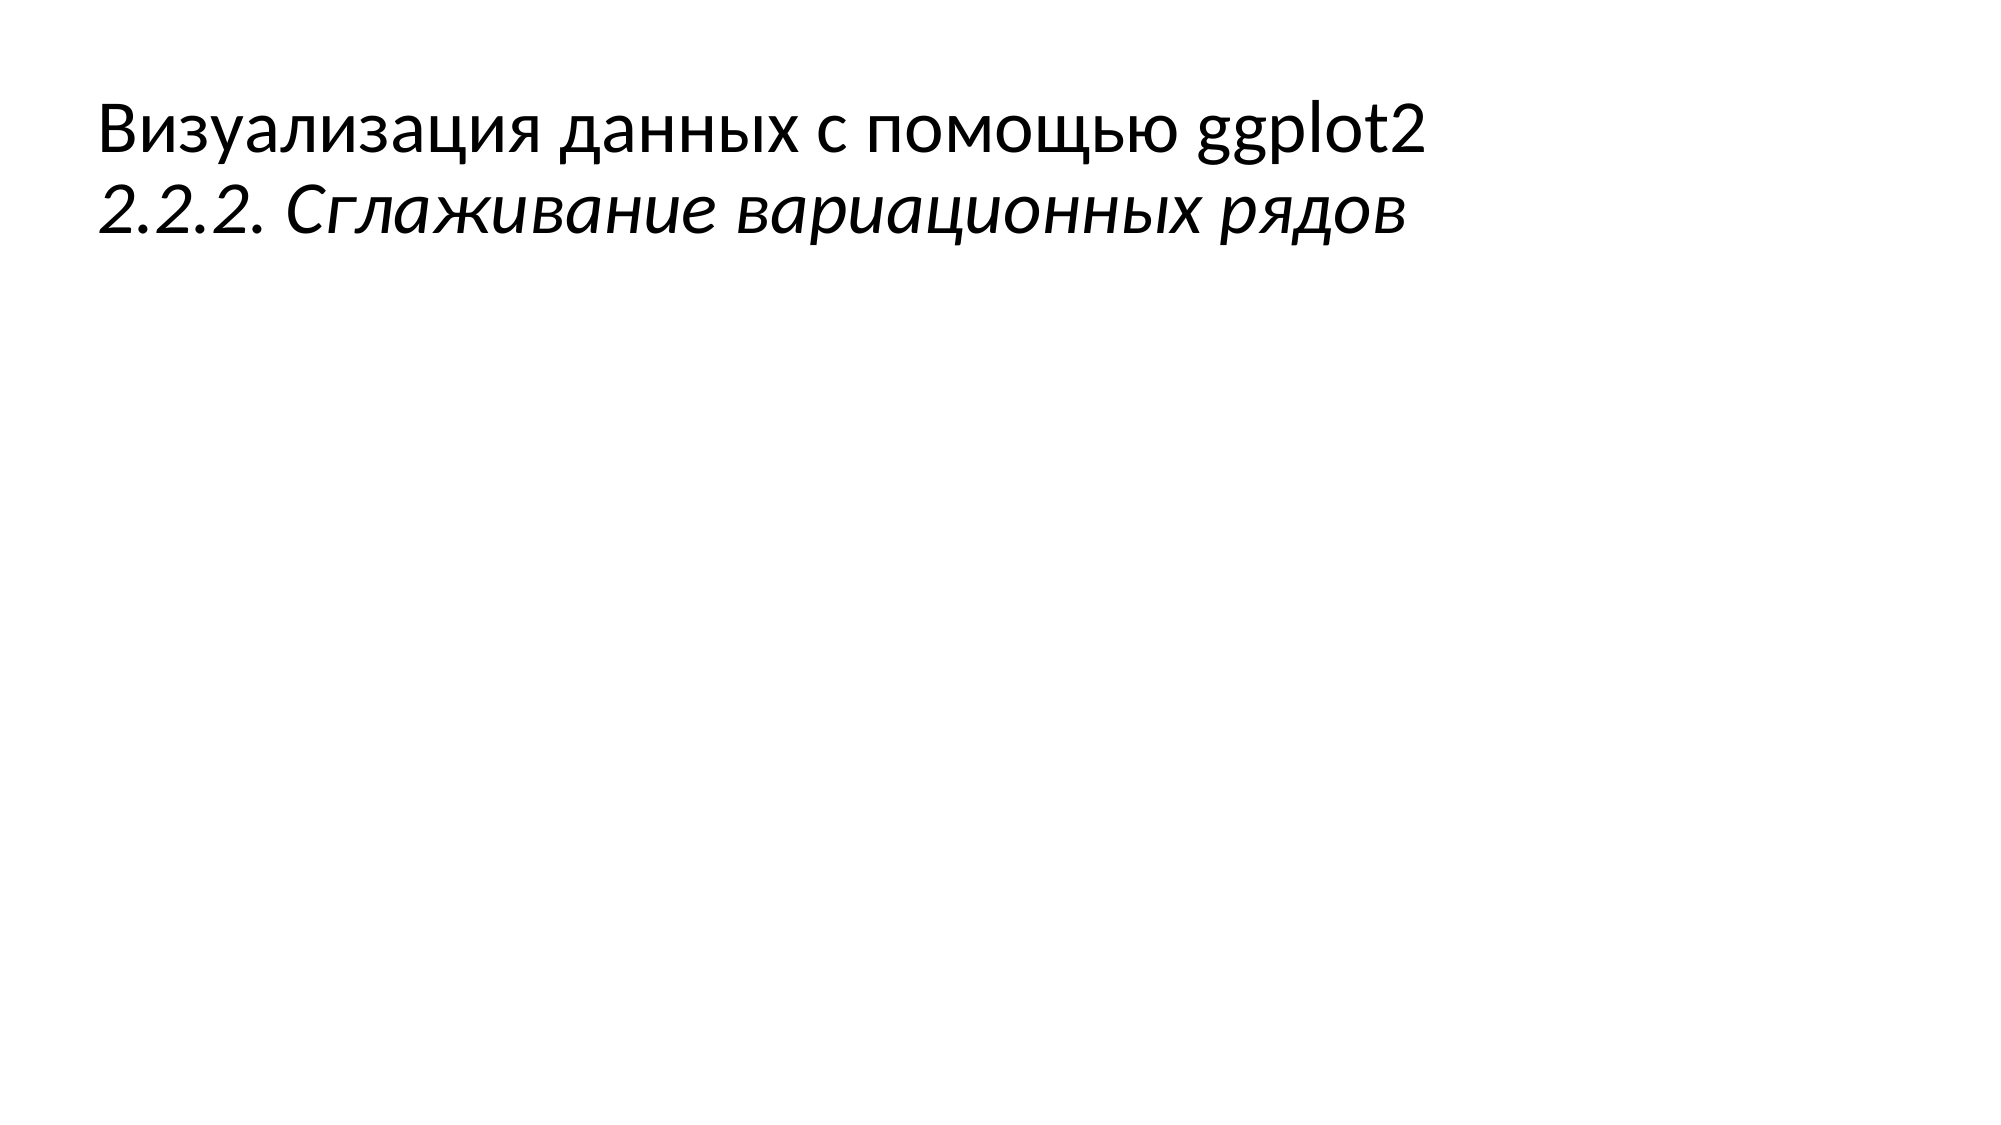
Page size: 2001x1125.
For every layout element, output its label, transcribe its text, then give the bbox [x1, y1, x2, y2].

title Визуализация данных с помощью ggplot2 2.2.2. Сглаживание вариационных рядов [82, 59, 1863, 278]
